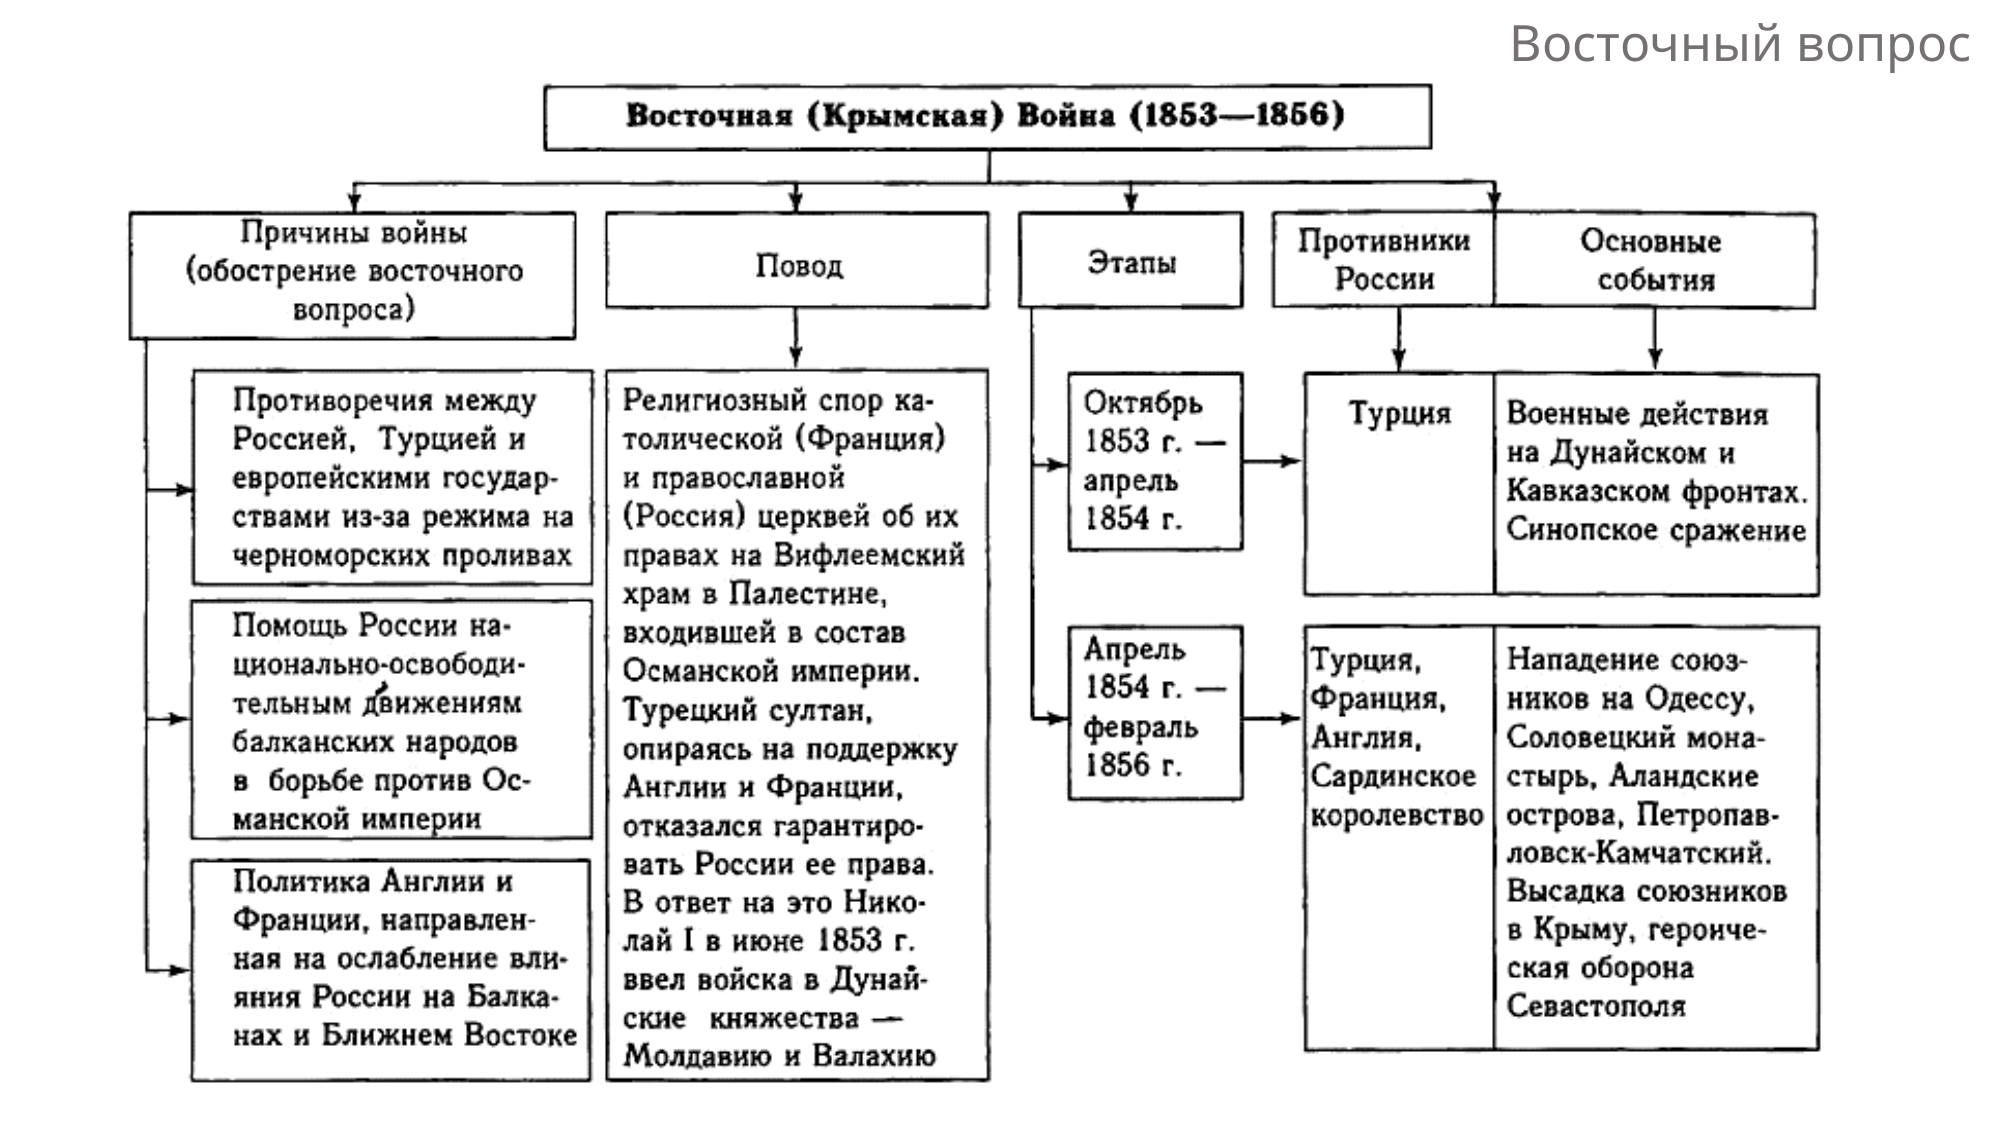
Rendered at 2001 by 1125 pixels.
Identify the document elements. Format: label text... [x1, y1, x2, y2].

title Восточный вопрос [13, 0, 1987, 142]
picture [121, 76, 1829, 1091]
